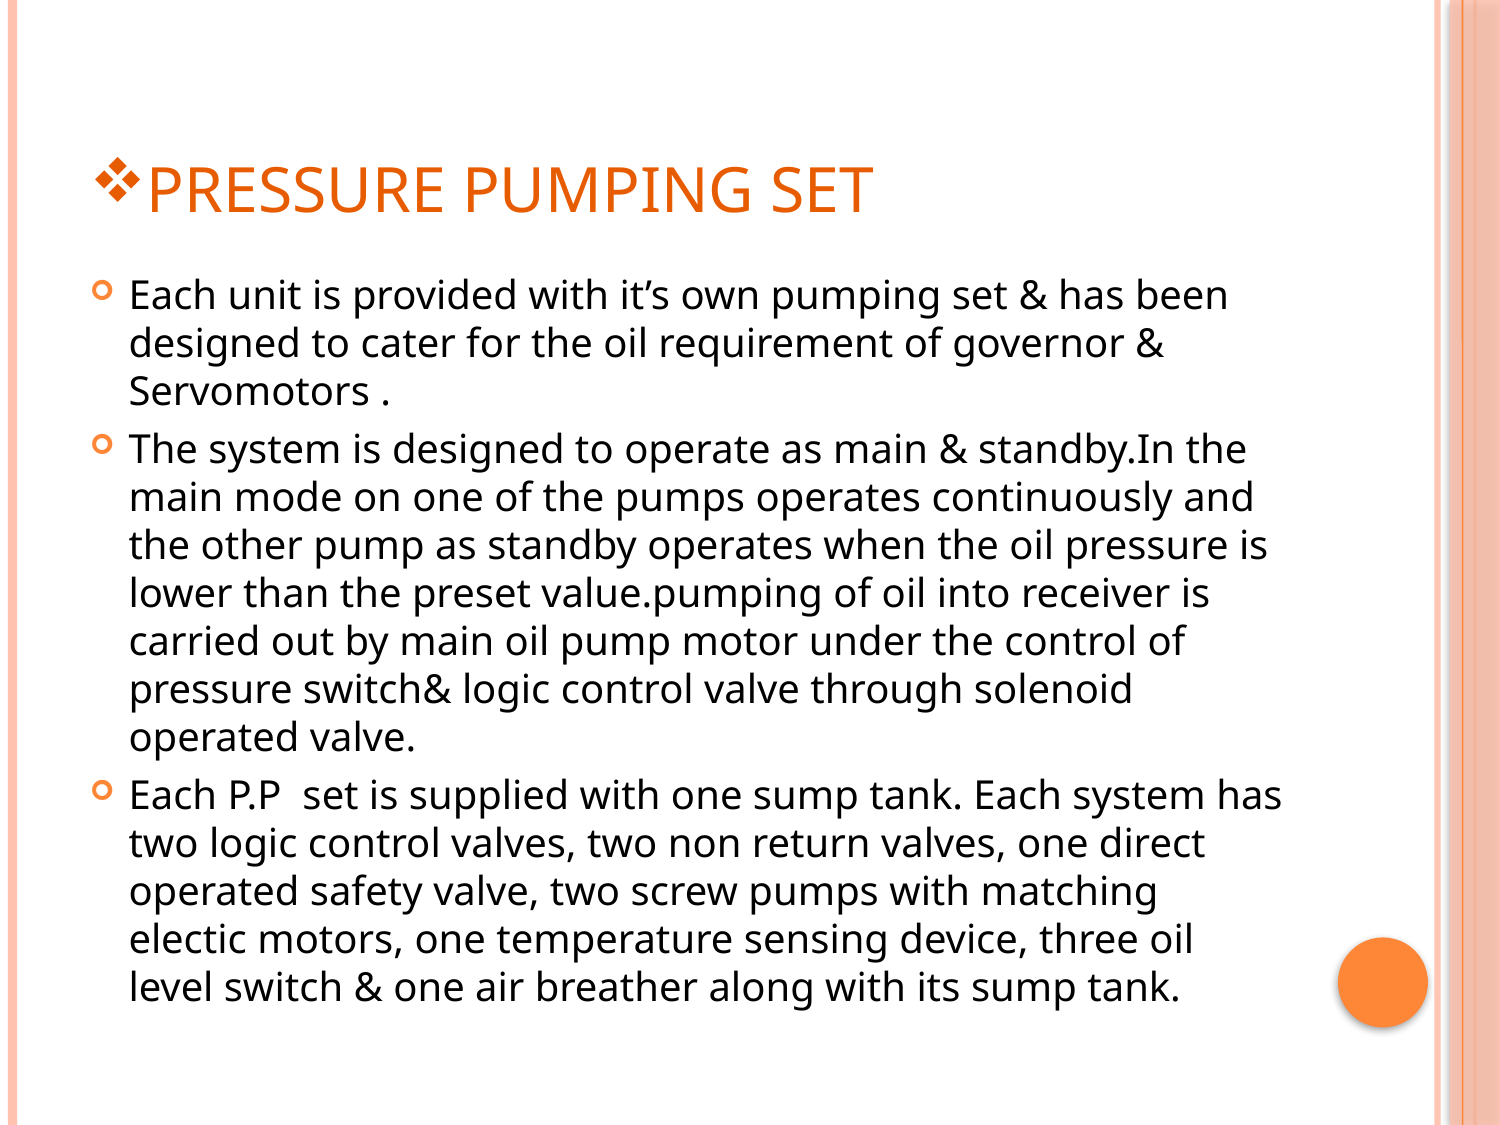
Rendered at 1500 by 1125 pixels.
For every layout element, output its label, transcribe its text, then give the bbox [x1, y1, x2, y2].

title PRESSURE PUMPING SET [75, 45, 1300, 233]
list Each unit is provided with it’s own pumping set & has been designed to cater for the oil requirement of governor & Servomotors . The system is designed to operate as main & standby.In the main mode on one of the pumps operates continuously and the other pump as standby operates when the oil pressure is lower than the preset value.pumping of oil into receiver is carried out by main oil pump motor under the control of pressure switch& logic control valve through solenoid operated valve. Each P.P set is supplied with one sump tank. Each system has two logic control valves, two non return valves, one direct operated safety valve, two screw pumps with matching electic motors, one temperature sensing device, three oil level switch & one air breather along with its sump tank. [75, 262, 1300, 1062]
